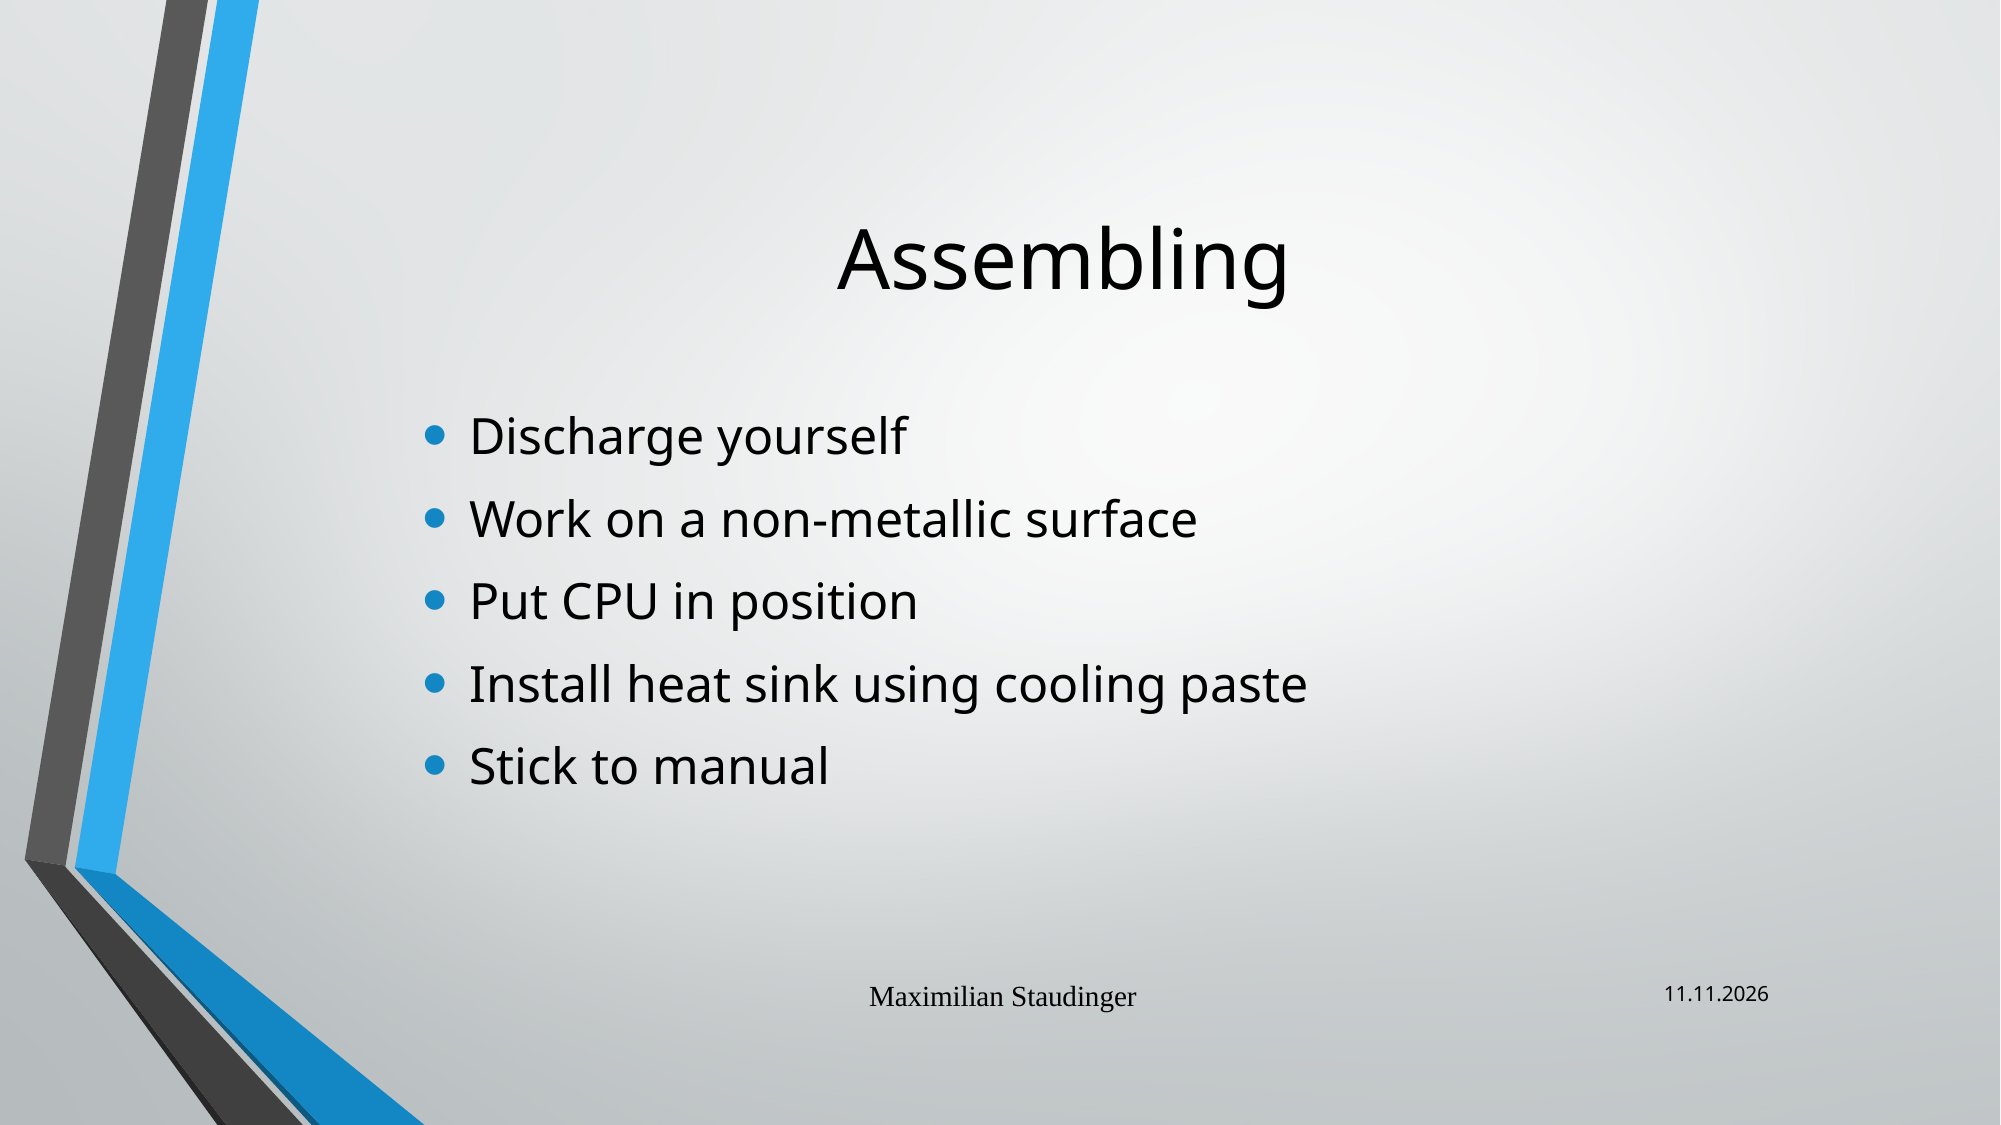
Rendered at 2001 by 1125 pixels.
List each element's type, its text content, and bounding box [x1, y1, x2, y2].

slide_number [1596, 965, 1784, 1025]
footer Maximilian Staudinger [421, 965, 1584, 1025]
list Discharge yourself Work on a non-metallic surface Put CPU in position Install heat sink using cooling paste Stick to manual [407, 326, 1672, 873]
title Assembling [243, 112, 1887, 400]
